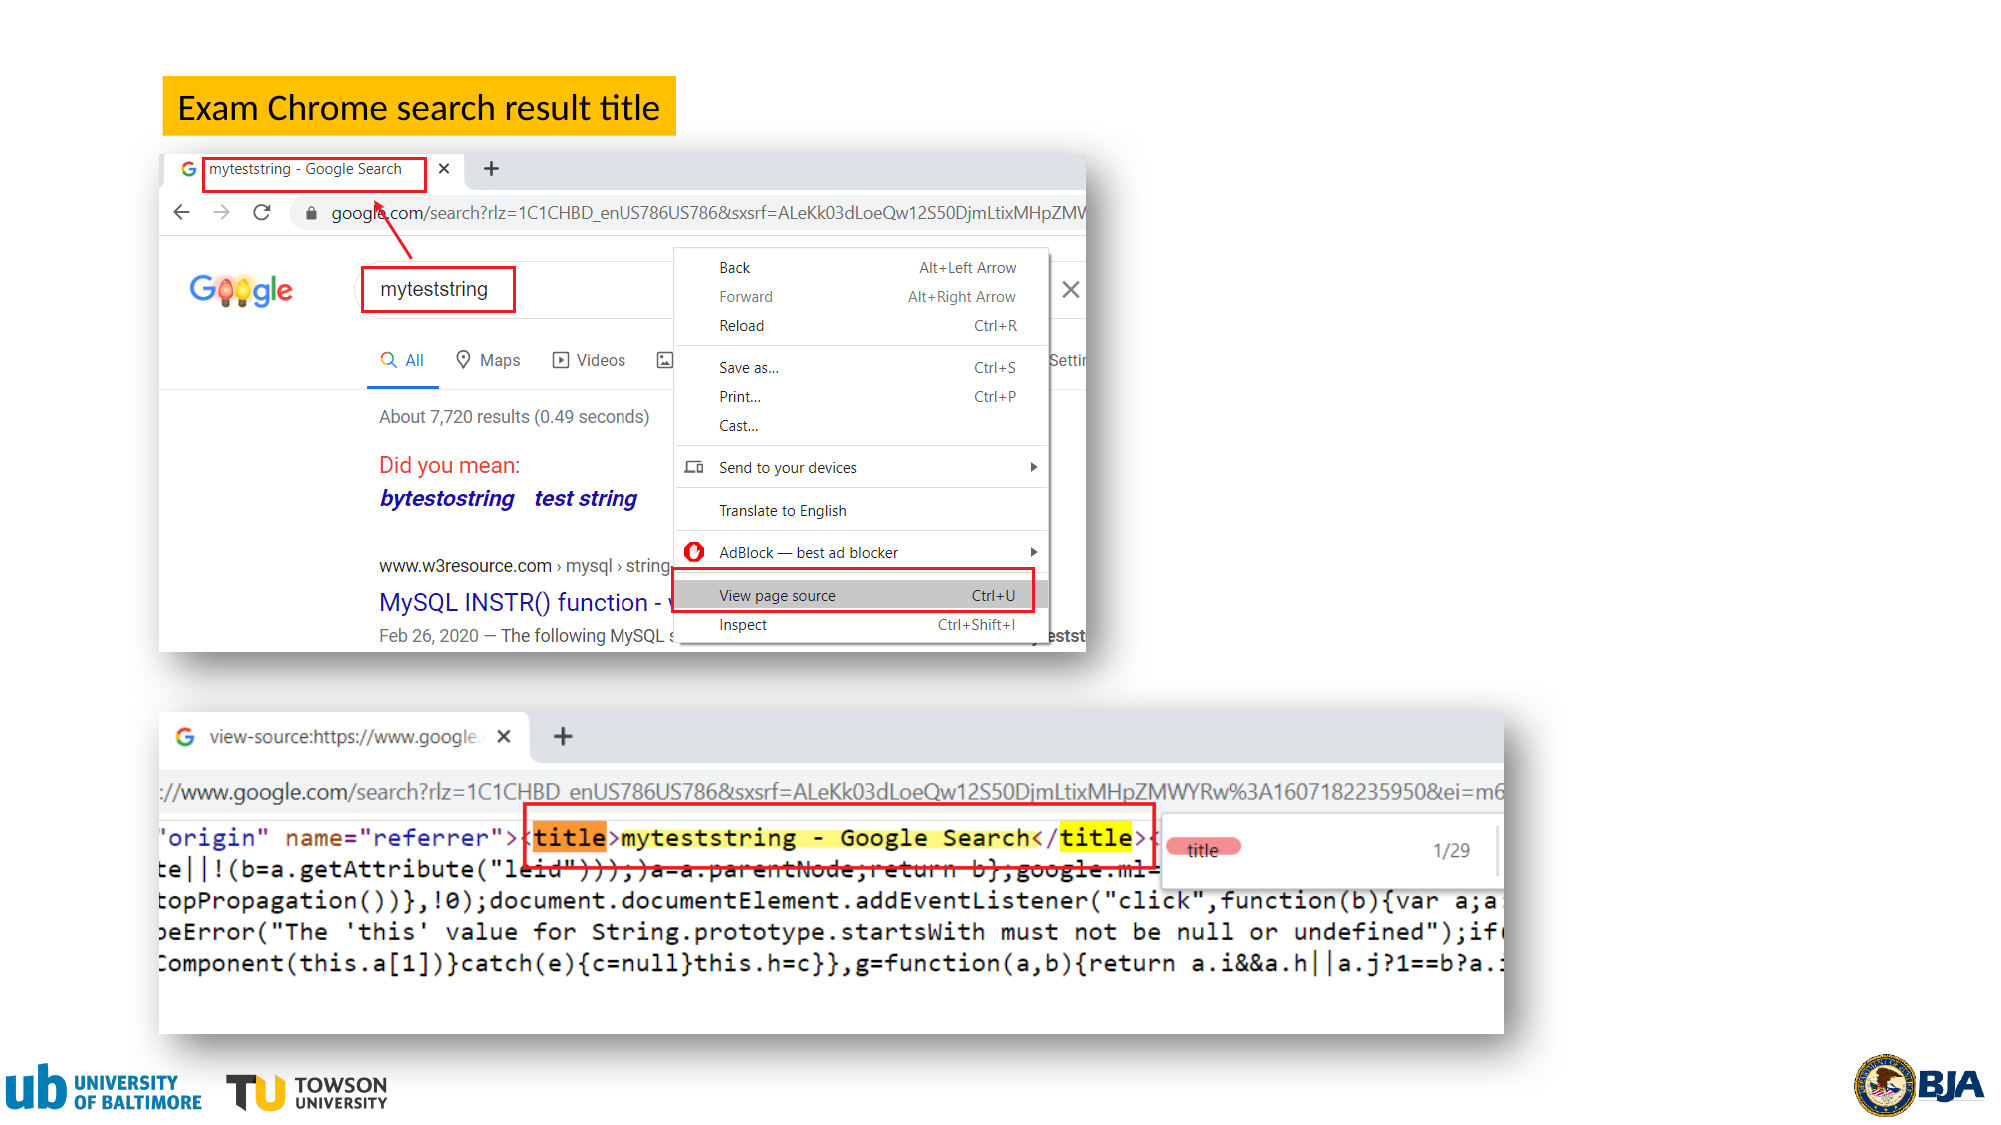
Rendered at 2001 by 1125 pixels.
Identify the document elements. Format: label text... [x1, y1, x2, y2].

picture [1854, 1054, 1986, 1117]
text_box Exam Chrome search result title [162, 76, 676, 136]
picture [0, 712, 1504, 1125]
picture [159, 154, 1086, 653]
